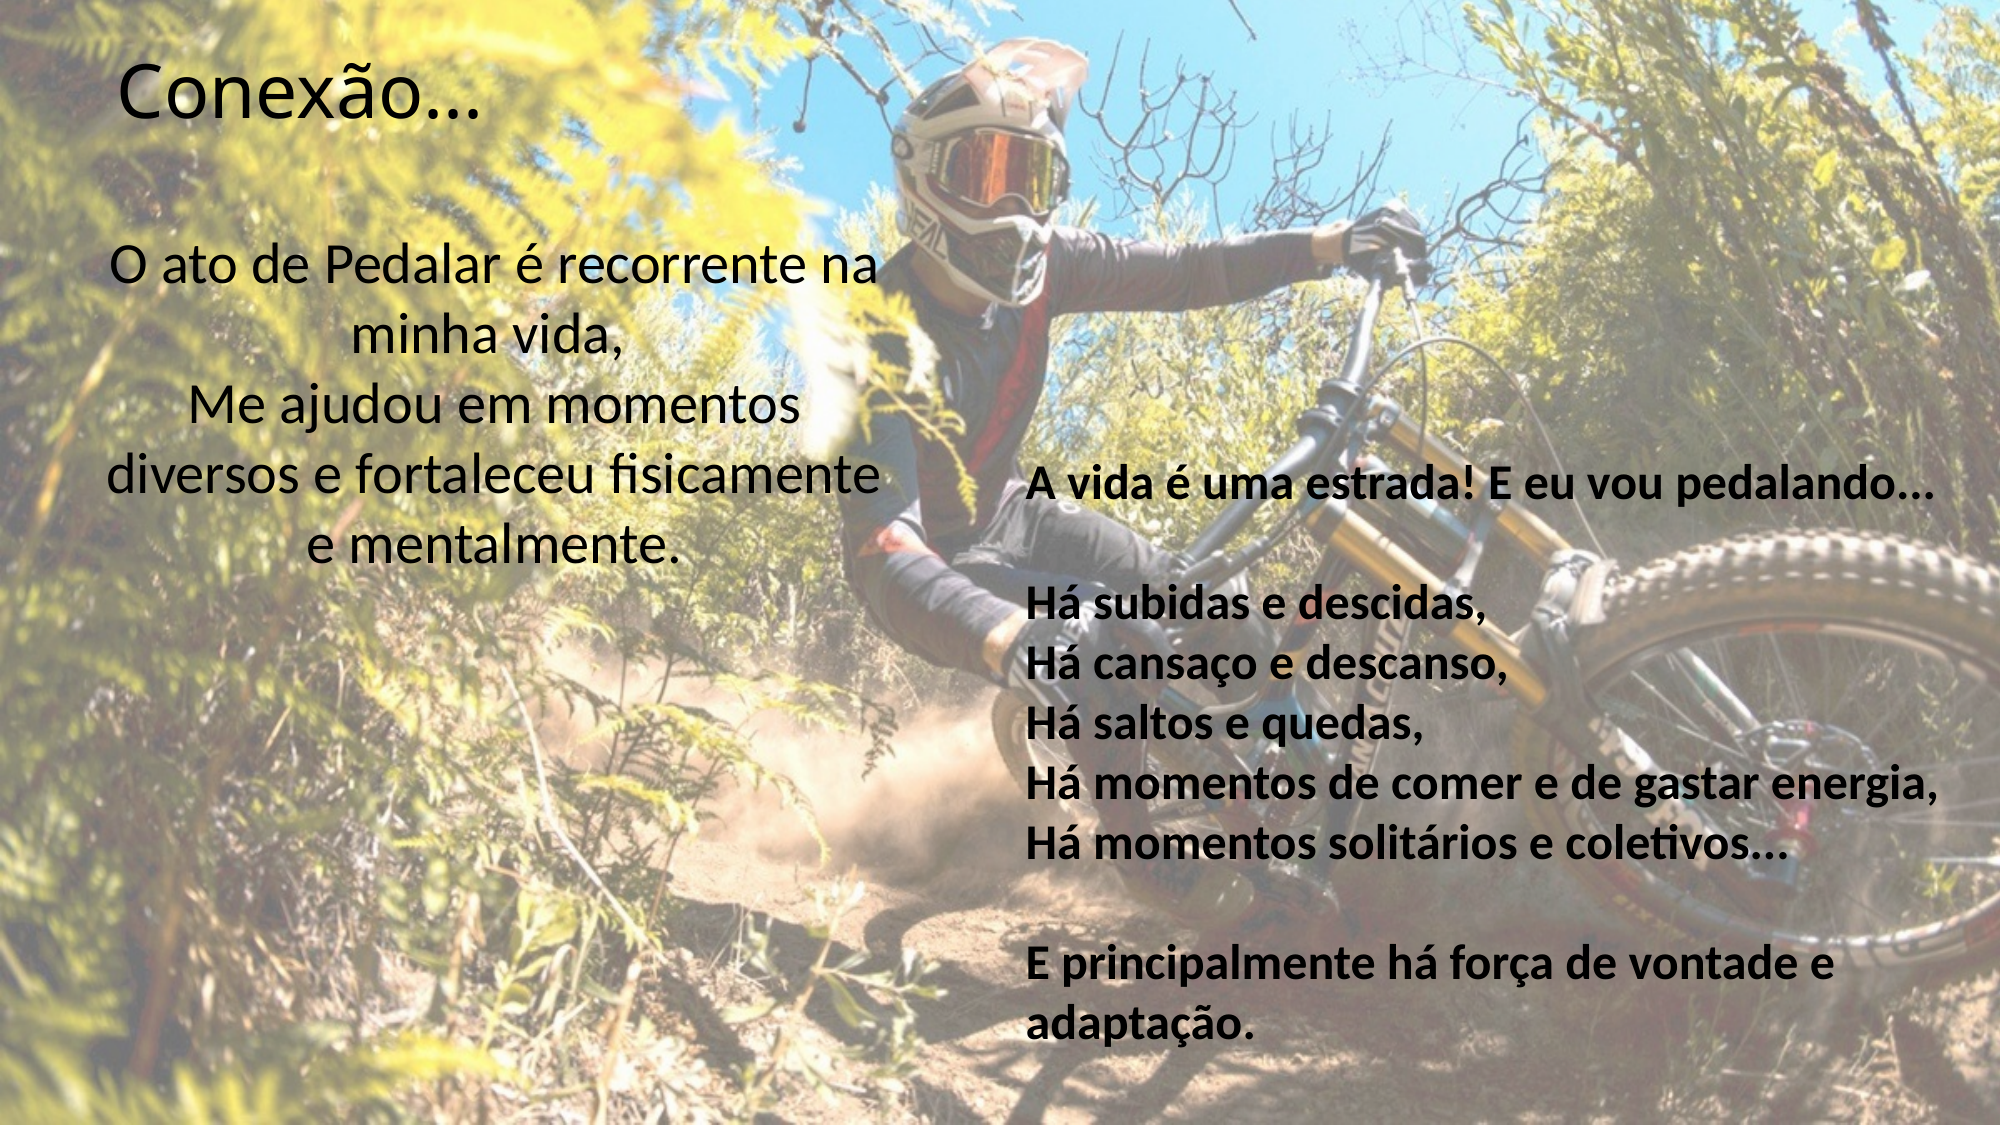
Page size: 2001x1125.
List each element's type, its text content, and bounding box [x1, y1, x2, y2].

text_box A vida é uma estrada! E eu vou pedalando... Há subidas e descidas, Há cansaço e descanso, Há saltos e quedas, Há momentos de comer e de gastar energia, Há momentos solitários e coletivos... E principalmente há força de vontade e adaptação. [1010, 441, 2000, 1057]
text_box Conexão... [101, 36, 578, 141]
text_box O ato de Pedalar é recorrente na minha vida, Me ajudou em momentos diversos e fortaleceu fisicamente e mentalmente. [79, 217, 910, 583]
